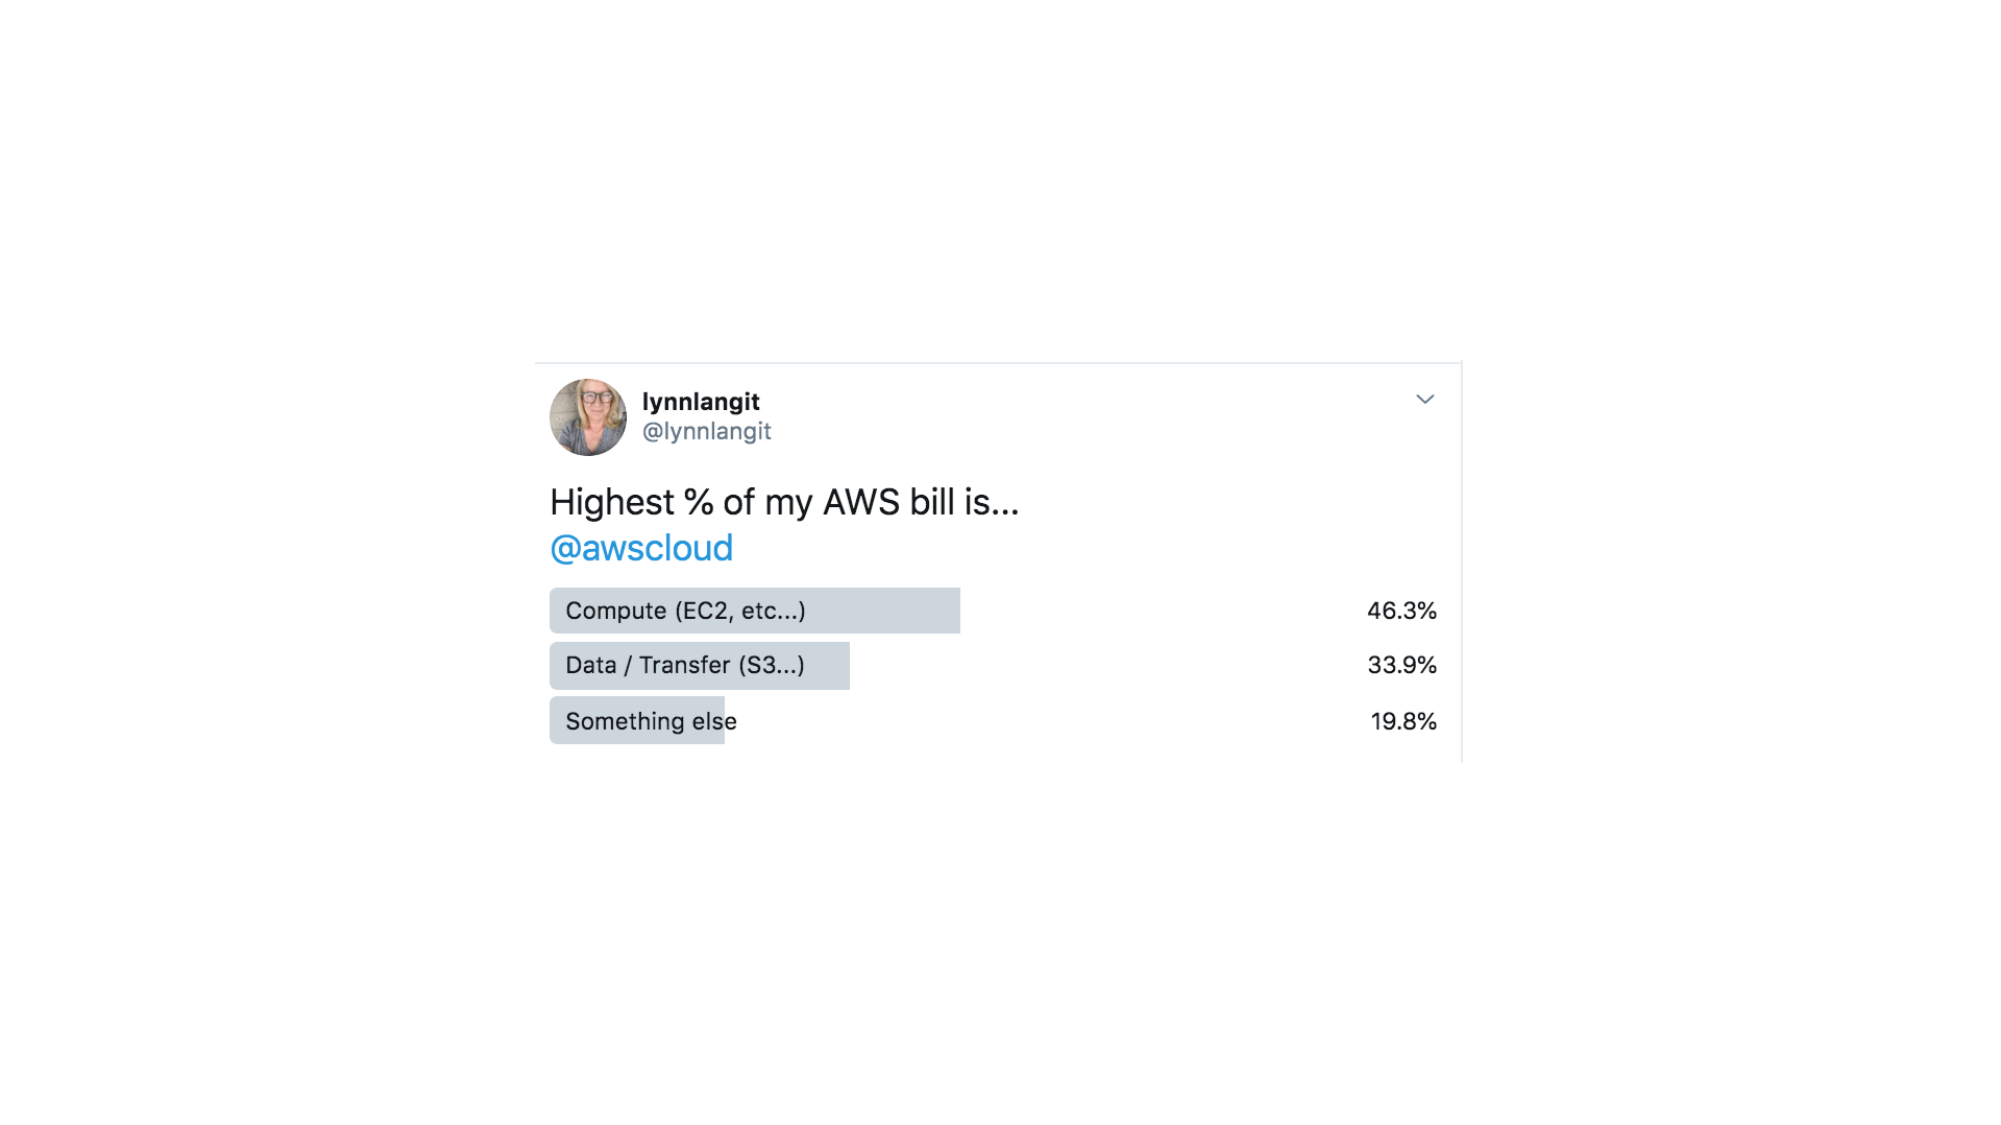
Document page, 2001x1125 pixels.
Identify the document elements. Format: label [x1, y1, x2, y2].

picture [535, 360, 1465, 763]
